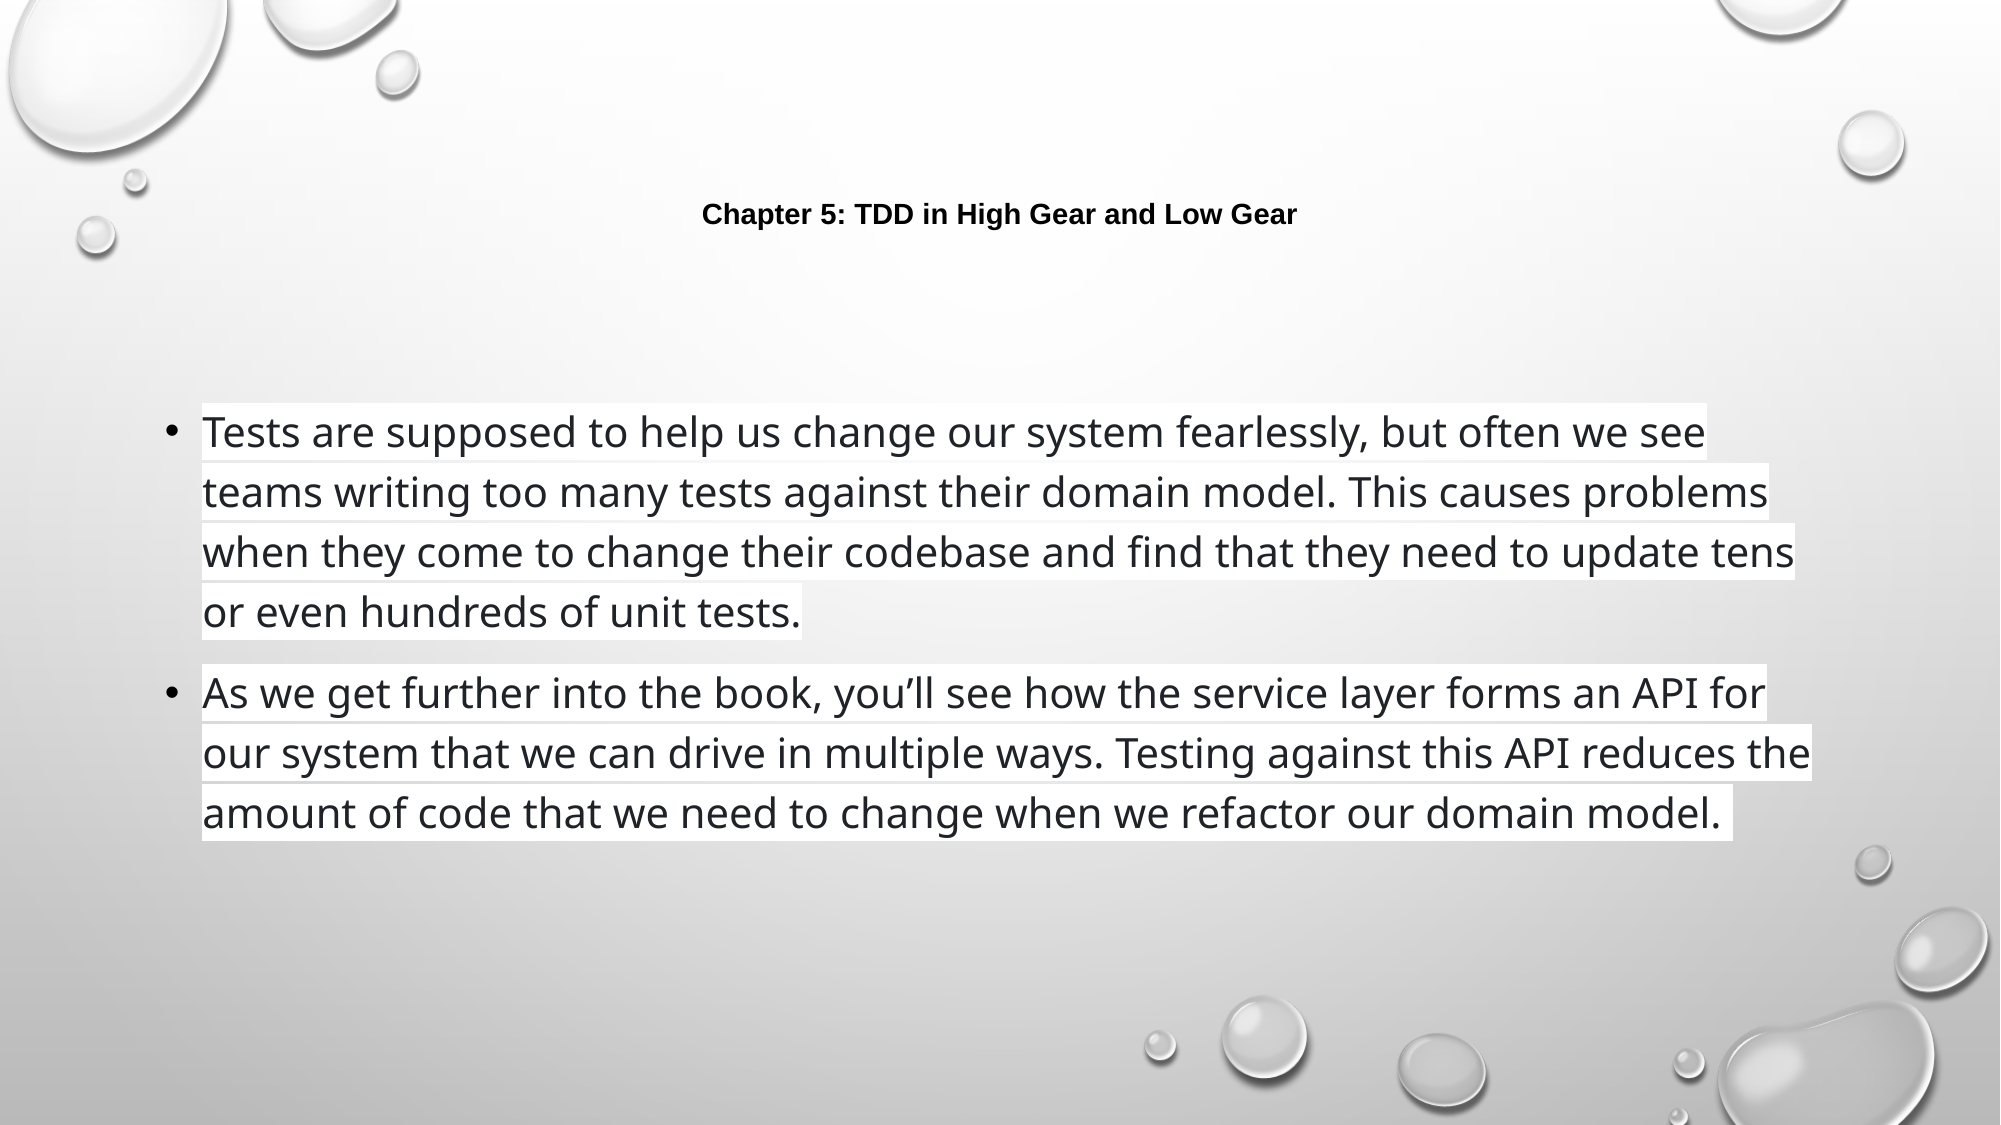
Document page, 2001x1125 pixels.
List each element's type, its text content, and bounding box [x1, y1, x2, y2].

list Tests are supposed to help us change our system fearlessly, but often we see teams writing too many tests against their domain model. This causes problems when they come to change their codebase and find that they need to update tens or even hundreds of unit tests. As we get further into the book, you’ll see how the service layer forms an API for our system that we can drive in multiple ways. Testing against this API reduces the amount of code that we need to change when we refactor our domain model. [149, 388, 1850, 950]
picture [0, 0, 2000, 1125]
title Chapter 5: TDD in High Gear and Low Gear [149, 101, 1851, 364]
